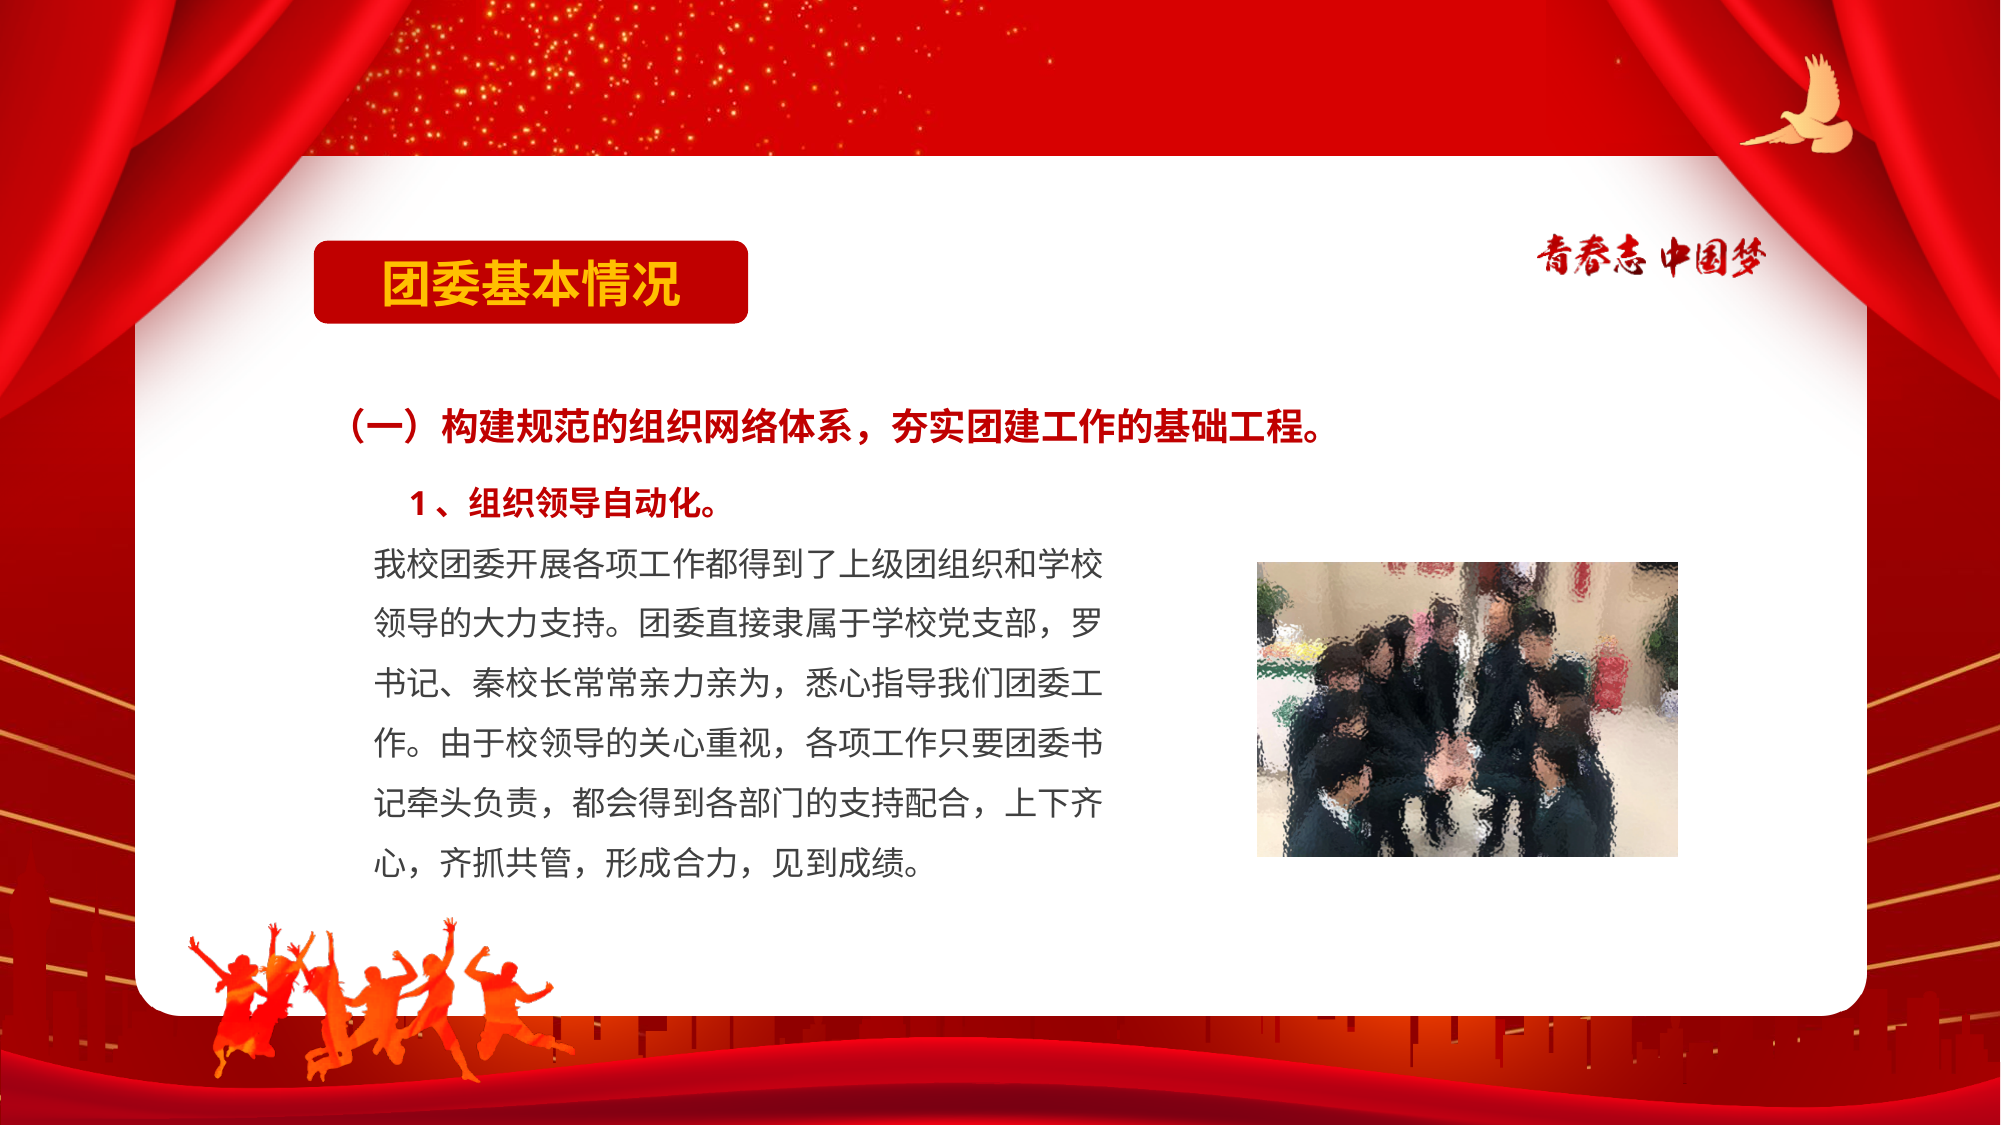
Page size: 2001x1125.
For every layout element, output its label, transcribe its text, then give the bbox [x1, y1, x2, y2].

text_box （一）构建规范的组织网络体系，夯实团建工作的基础工程。 [313, 373, 1583, 456]
text_box 1、组织领导自动化。 我校团委开展各项工作都得到了上级团组织和学校领导的大力支持。团委直接隶属于学校党支部，罗书记、秦校长常常亲力亲为，悉心指导我们团委工作。由于校领导的关心重视，各项工作只要团委书记牵头负责，都会得到各部门的支持配合，上下齐心，齐抓共管，形成合力，见到成绩。 [358, 456, 1140, 890]
text_box 团委基本情况 [313, 240, 749, 324]
picture [0, 0, 2001, 1125]
